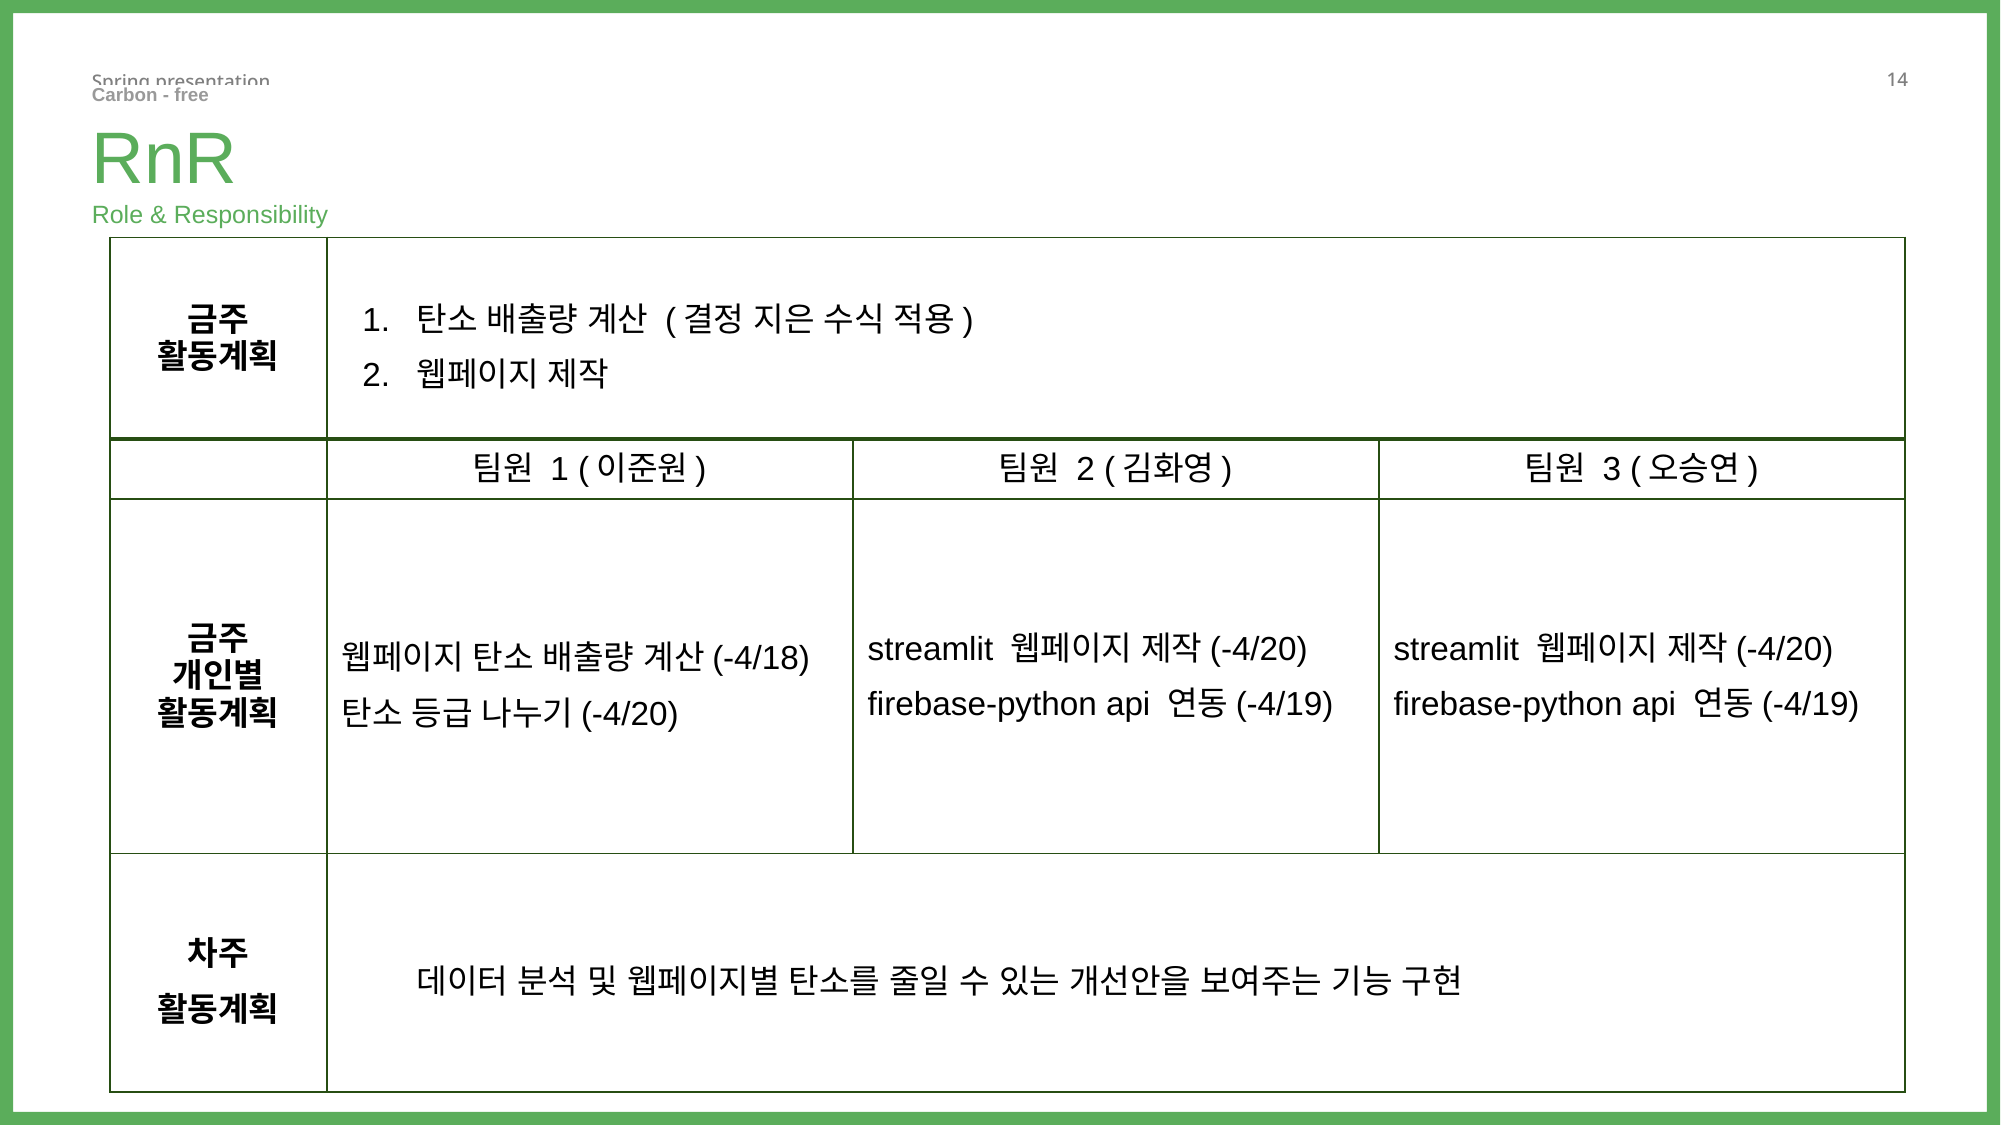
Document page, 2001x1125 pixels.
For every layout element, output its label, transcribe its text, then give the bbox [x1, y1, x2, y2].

table_cell 팀원 3 (오승연) [1380, 441, 1904, 498]
table_header 탄소 배출량 계산 (결정 지은 수식 적용) 웹페이지 제작 [328, 238, 1904, 437]
table_cell streamlit 웹페이지 제작(-4/20) firebase-python api 연동(-4/19) [1380, 500, 1904, 853]
table_cell 데이터 분석 및 웹페이지별 탄소를 줄일 수 있는 개선안을 보여주는 기능 구현 [328, 854, 1904, 1091]
text_box Carbon - free ㅤ ㅤ [91, 71, 300, 174]
table_cell 팀원 1 (이준원) [328, 441, 852, 498]
table_cell 팀원 2 (김화영) [854, 441, 1378, 498]
table_header 금주 활동계획 [111, 238, 326, 437]
text_box RnR Role & Responsibility [91, 110, 699, 229]
table_cell 웹페이지 탄소 배출량 계산(-4/18) 탄소 등급 나누기(-4/20) [328, 500, 852, 853]
table_cell [111, 441, 326, 498]
table_cell streamlit 웹페이지 제작(-4/20) firebase-python api 연동(-4/19) [854, 500, 1378, 853]
table_cell 차주 활동계획 [111, 854, 326, 1091]
table_cell 금주 개인별 활동계획 [111, 500, 326, 853]
